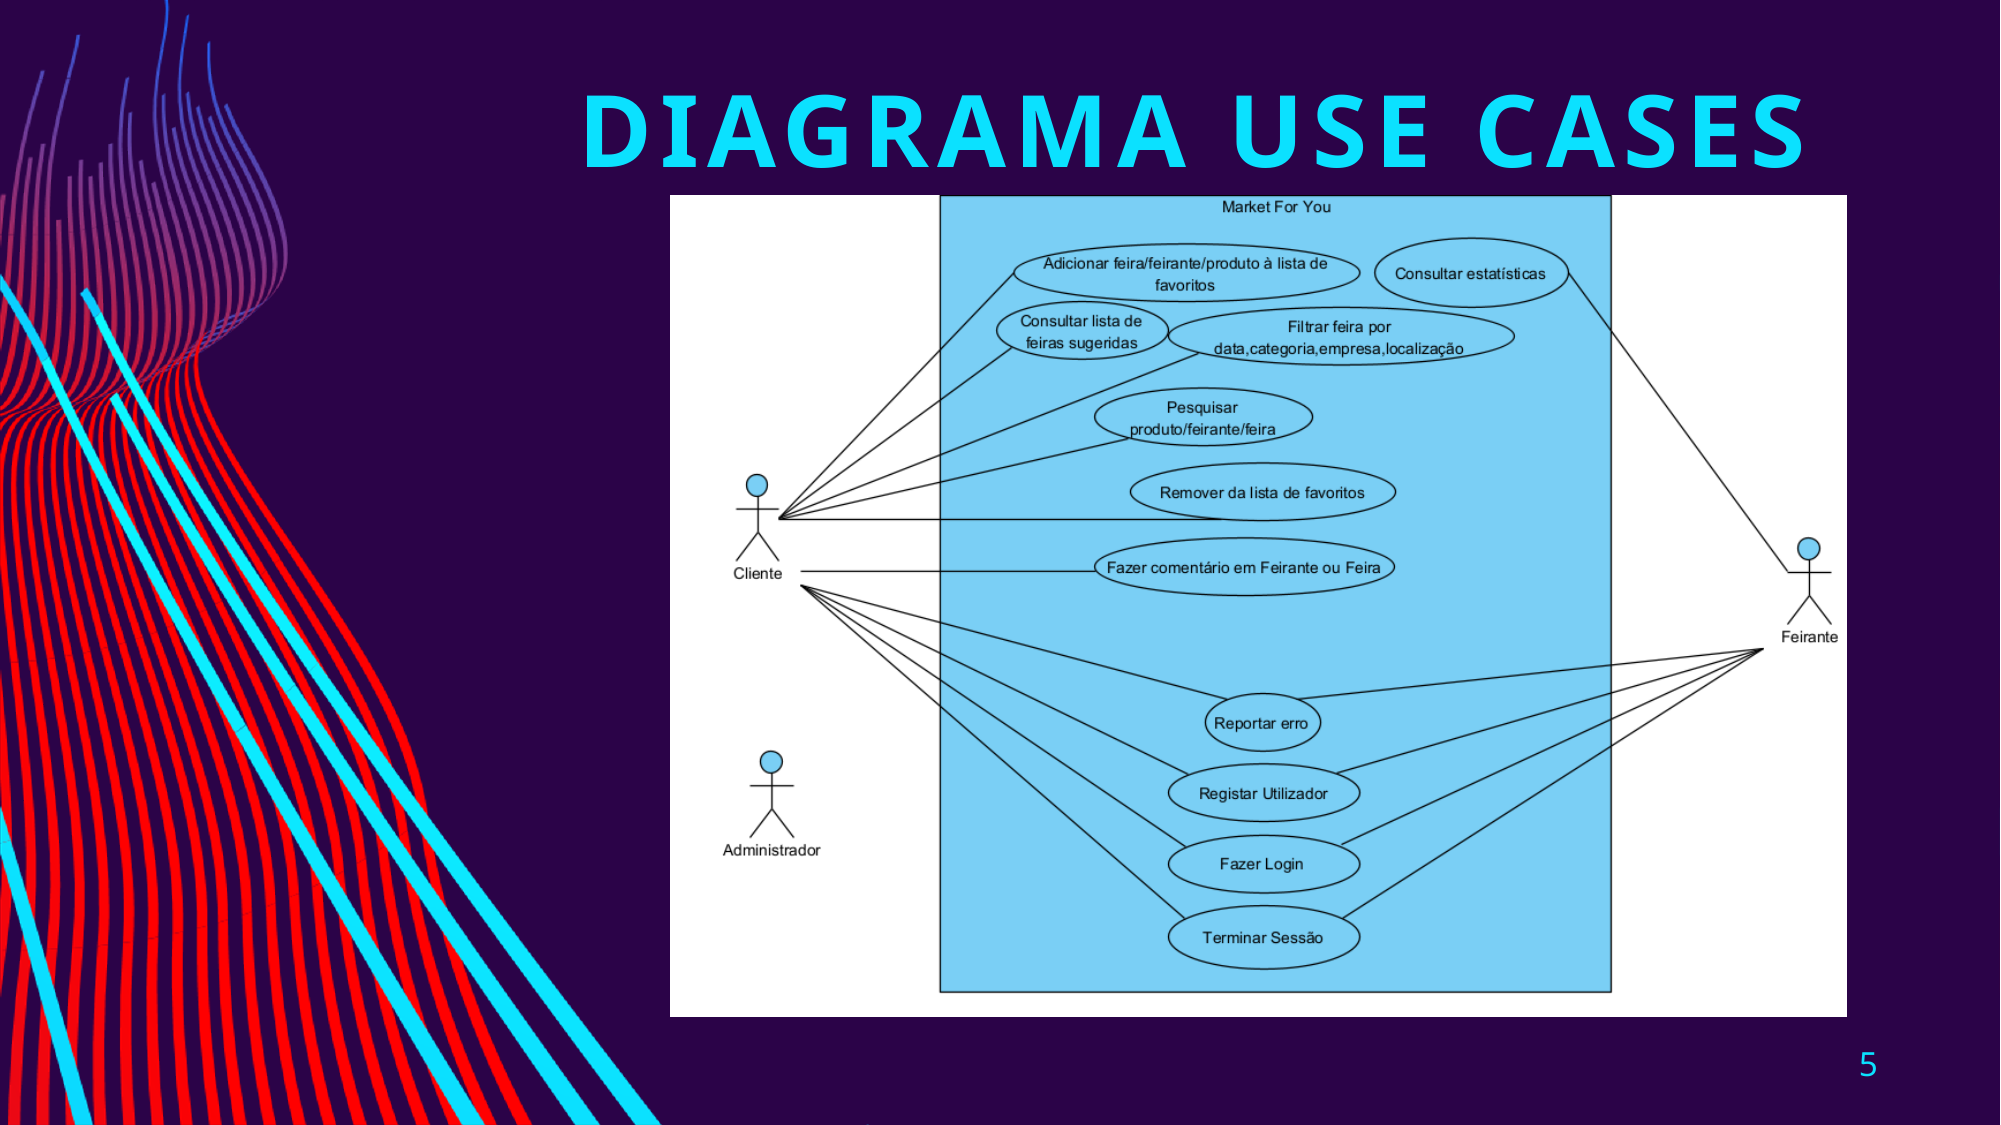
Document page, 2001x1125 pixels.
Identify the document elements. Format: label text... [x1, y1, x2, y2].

slide_number 5 [1803, 1018, 1893, 1114]
picture [0, 0, 2000, 1125]
title Diagrama Use Cases [537, 73, 1848, 187]
